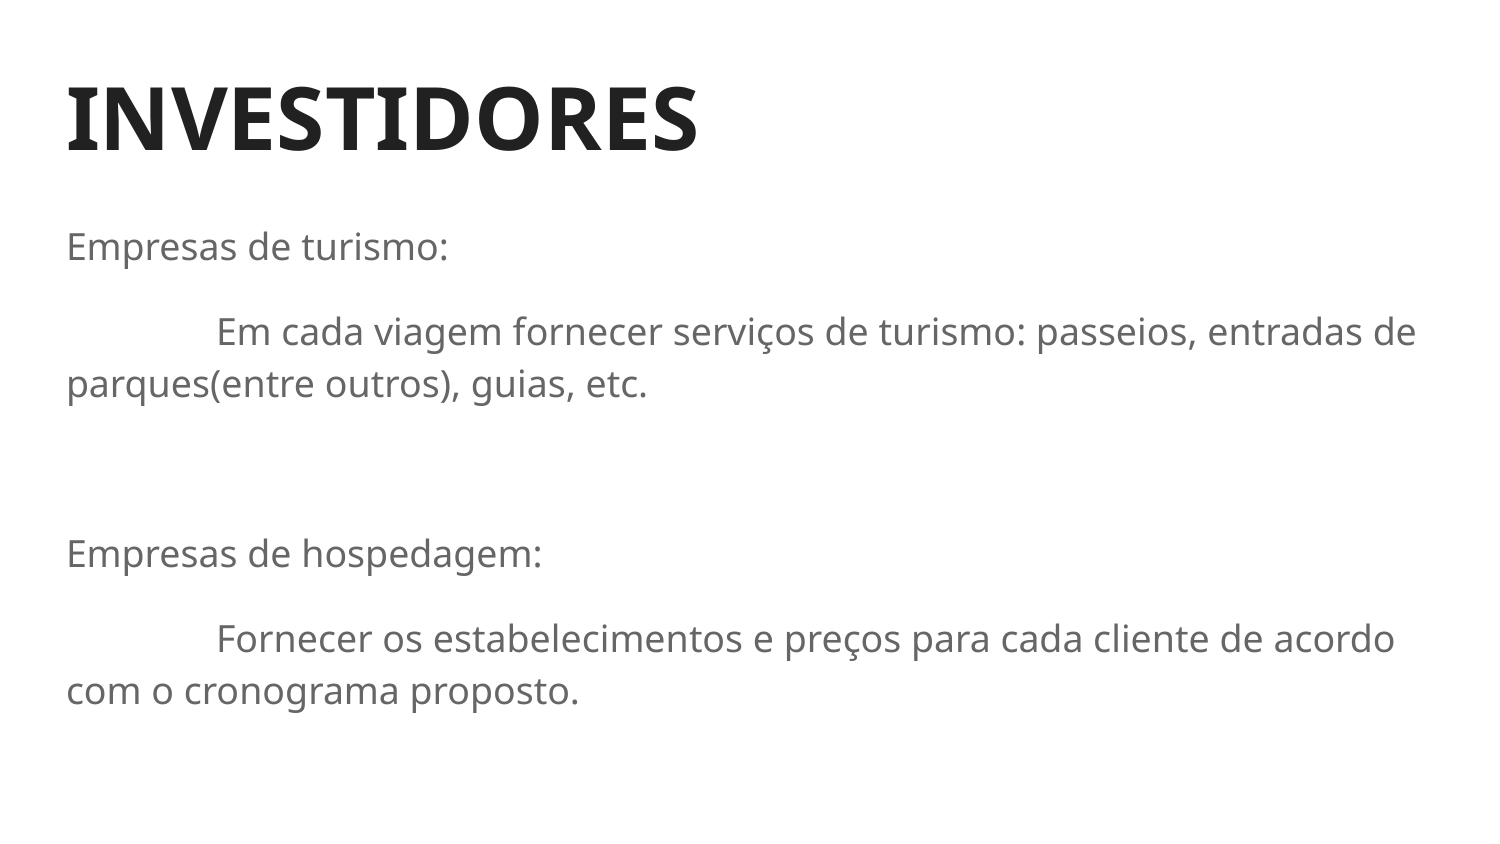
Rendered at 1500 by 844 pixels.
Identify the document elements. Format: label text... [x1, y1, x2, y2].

list Empresas de turismo: Em cada viagem fornecer serviços de turismo: passeios, entradas de parques(entre outros), guias, etc. Empresas de hospedagem: Fornecer os estabelecimentos e preços para cada cliente de acordo com o cronograma proposto. [51, 201, 1449, 750]
title INVESTIDORES [51, 48, 1449, 180]
